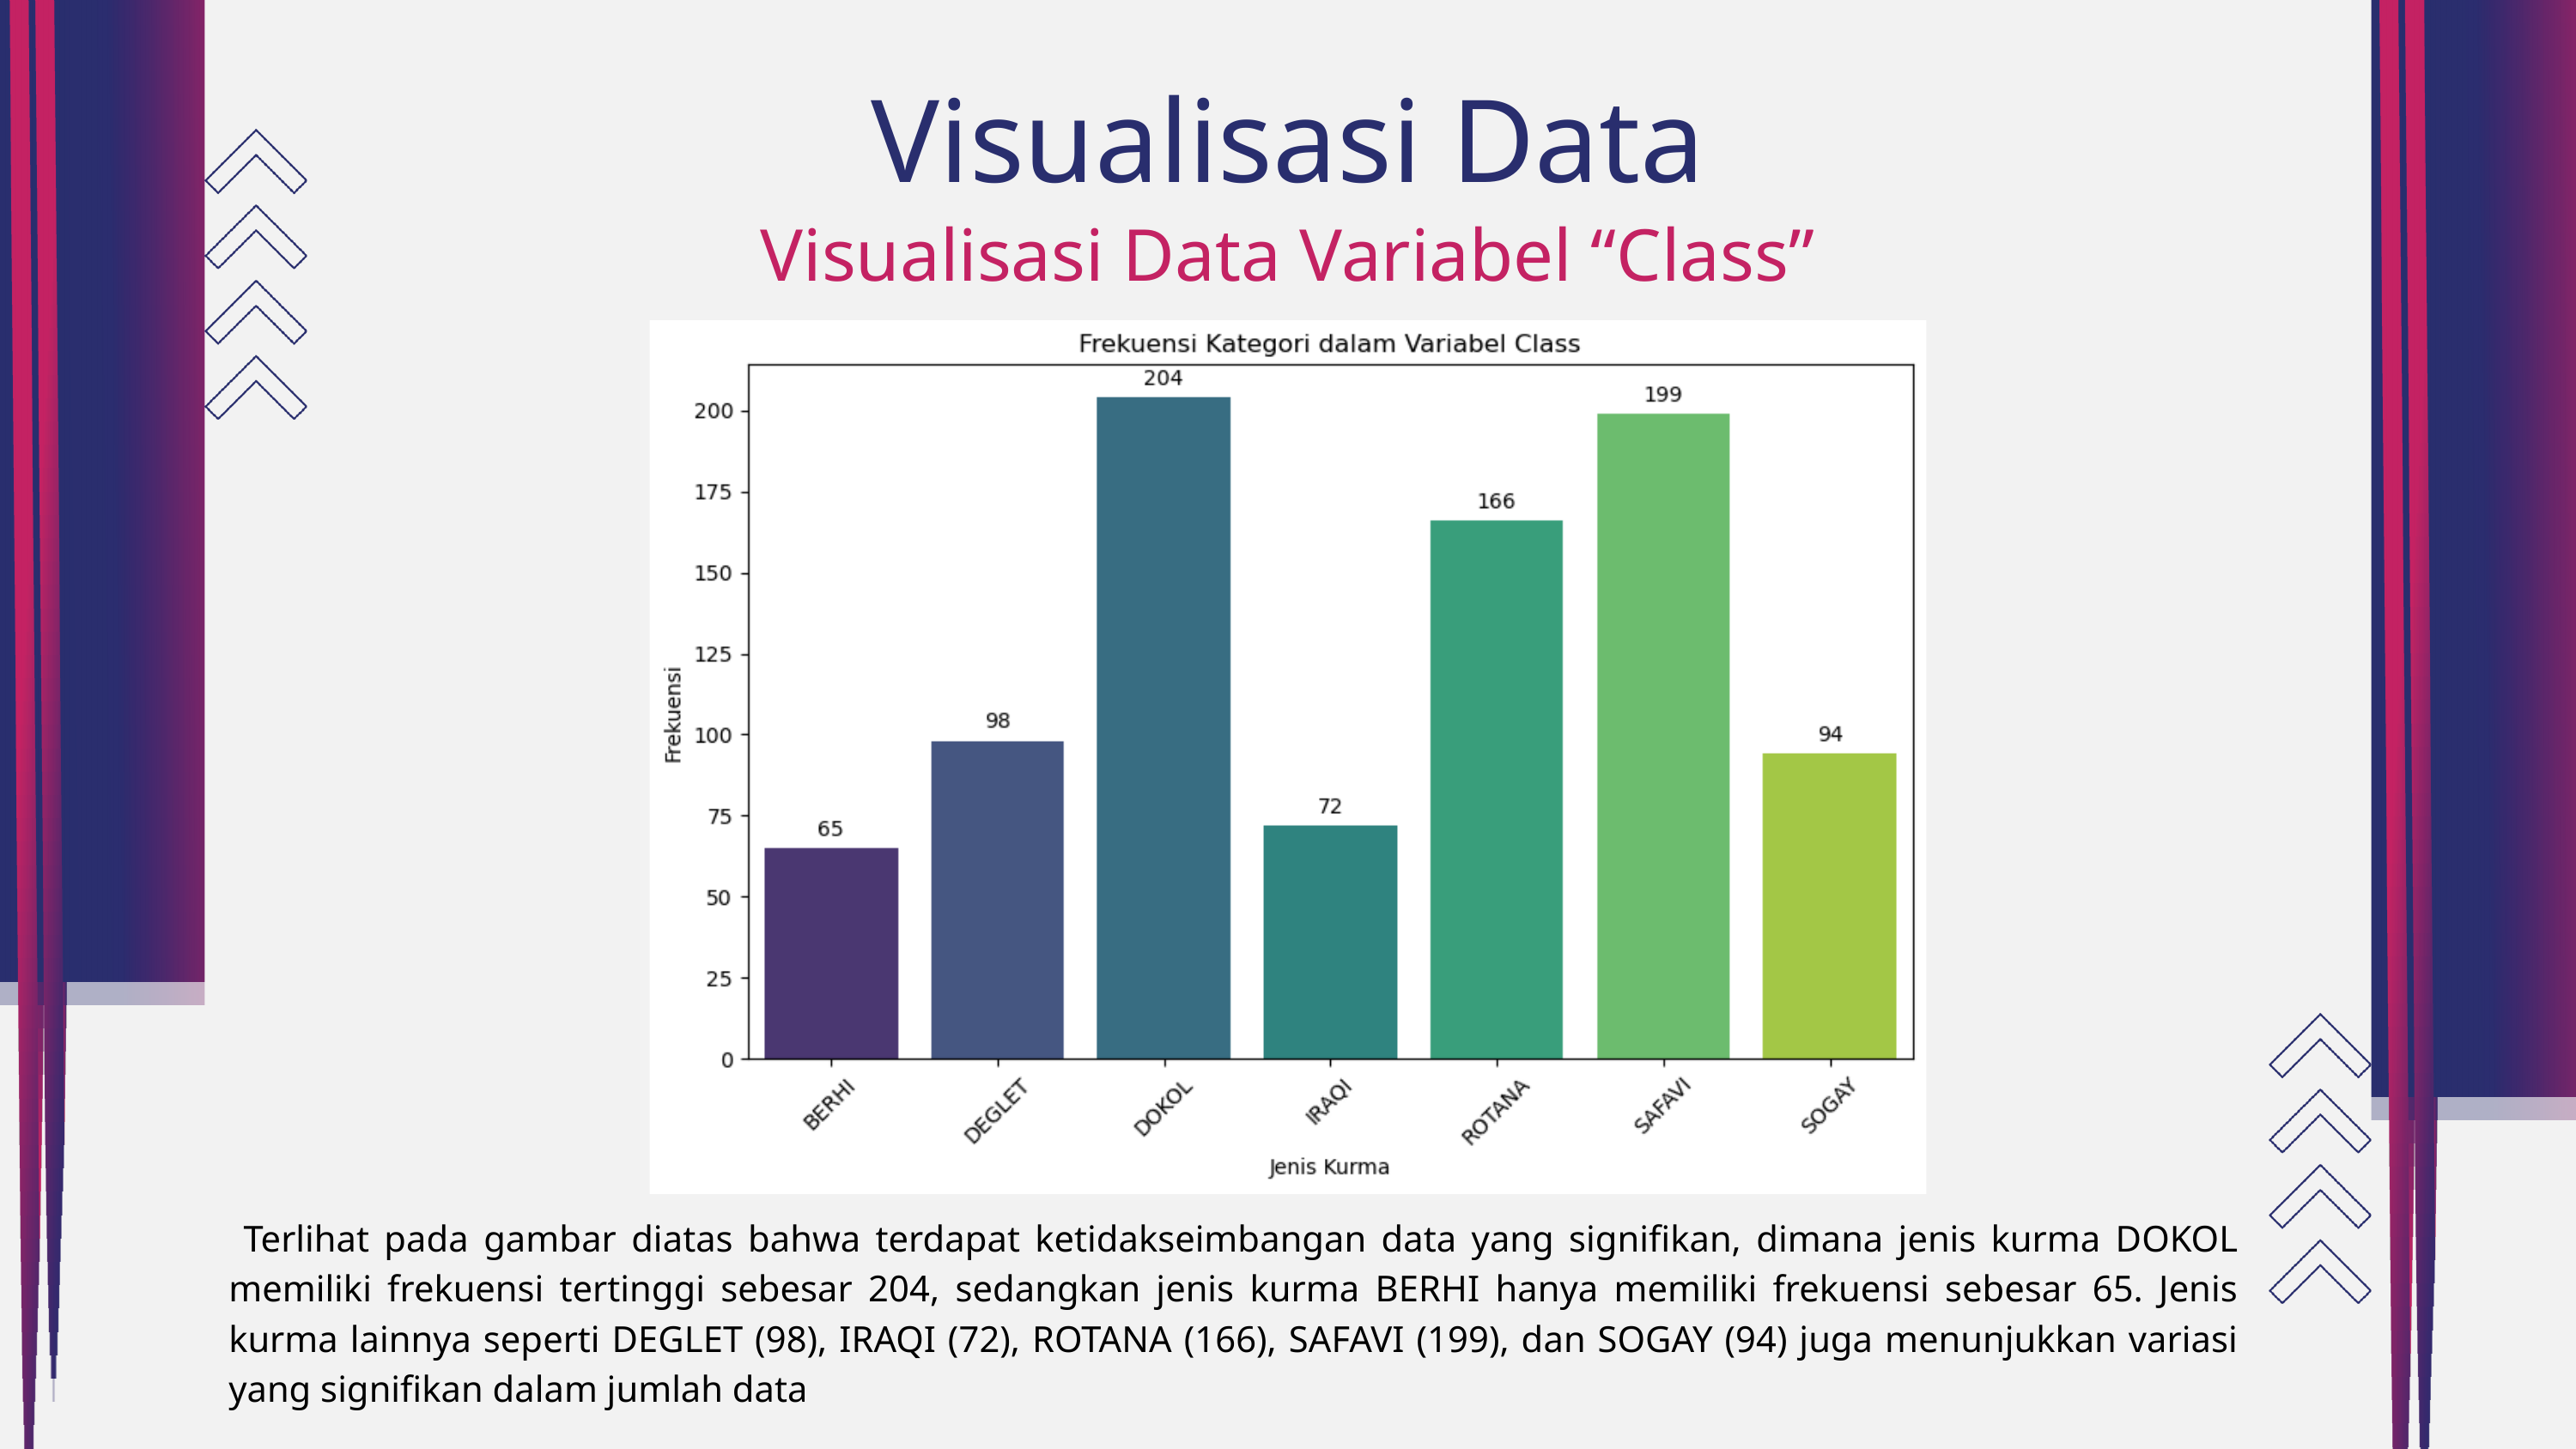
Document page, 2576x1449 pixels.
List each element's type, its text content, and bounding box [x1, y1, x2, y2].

text_box Visualisasi Data Variabel “Class” [573, 223, 2003, 296]
text_box Terlihat pada gambar diatas bahwa terdapat ketidakseimbangan data yang signifikan, dimana jenis kurma DOKOL memiliki frekuensi tertinggi sebesar 204, sedangkan jenis kurma BERHI hanya memiliki frekuensi sebesar 65. Jenis kurma lainnya seperti DEGLET (98), IRAQI (72), ROTANA (166), SAFAVI (199), dan SOGAY (94) juga menunjukkan variasi yang signifikan dalam jumlah data [228, 1209, 2239, 1410]
text_box [2269, 1013, 2372, 1304]
text_box [2371, 0, 2576, 1449]
text_box Visualisasi Data [621, 91, 1955, 206]
text_box [649, 320, 1927, 1195]
text_box [0, 0, 205, 1449]
text_box [204, 129, 307, 420]
